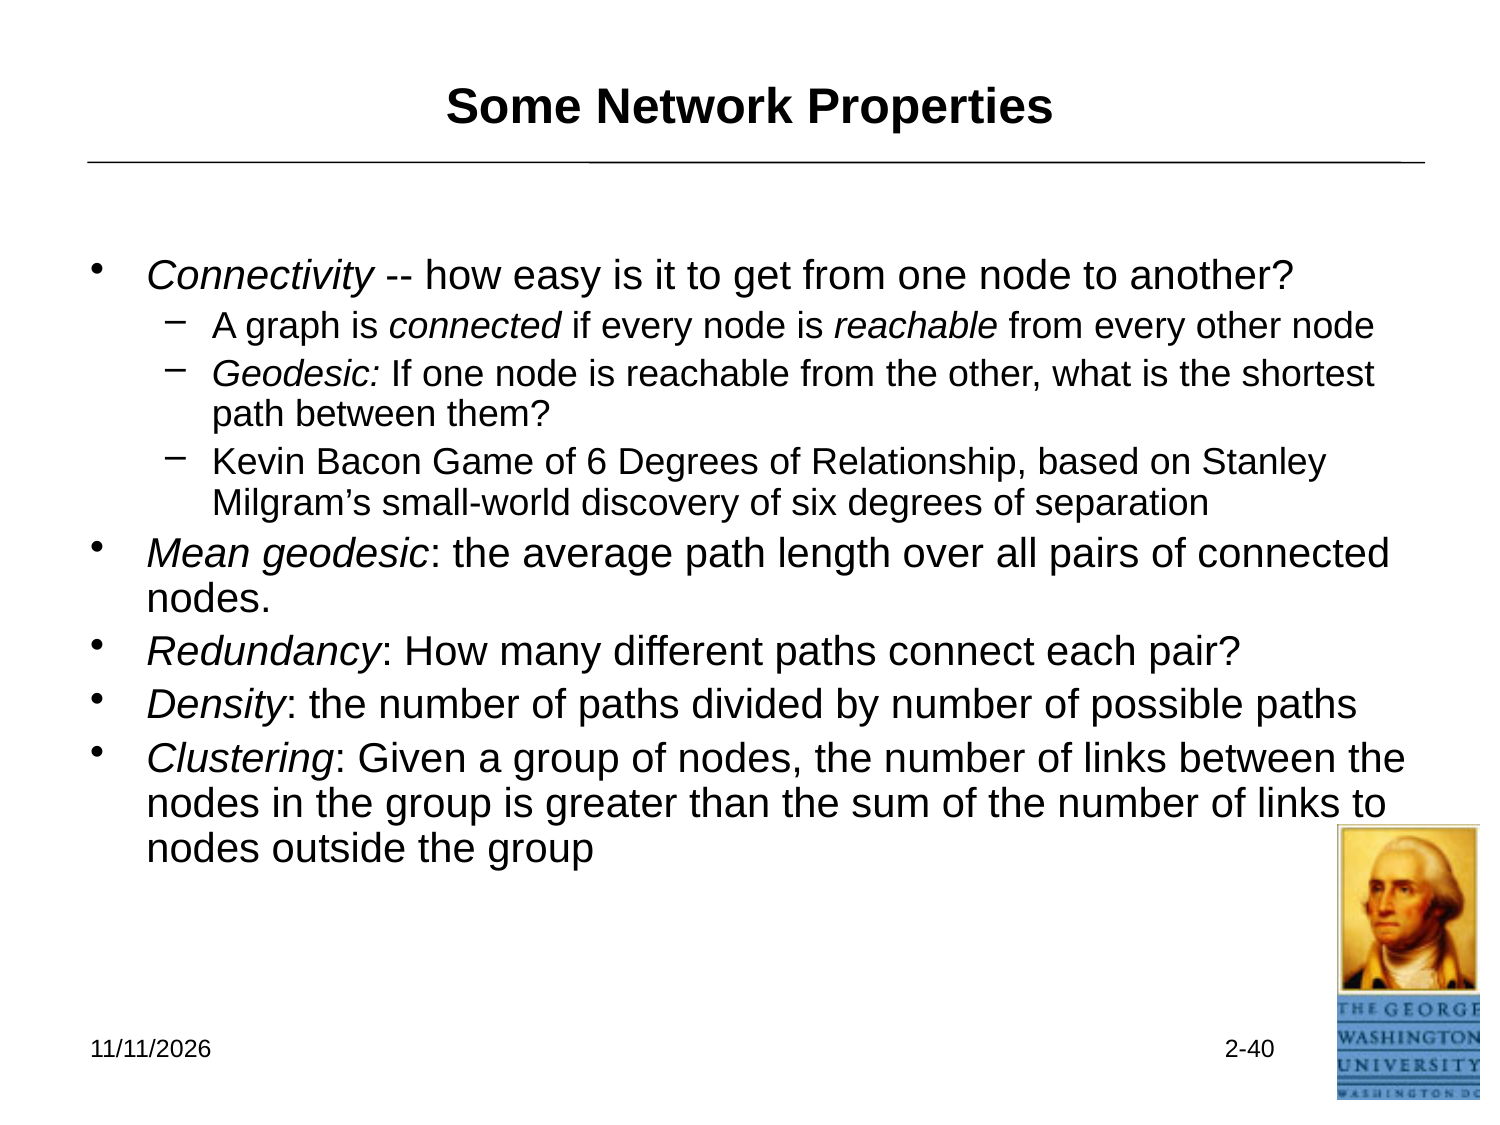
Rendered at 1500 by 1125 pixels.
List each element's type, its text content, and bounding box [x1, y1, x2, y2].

list Connectivity -- how easy is it to get from one node to another? A graph is connected if every node is reachable from every other node Geodesic: If one node is reachable from the other, what is the shortest path between them? Kevin Bacon Game of 6 Degrees of Relationship, based on Stanley Milgram’s small-world discovery of six degrees of separation Mean geodesic: the average path length over all pairs of connected nodes. Redundancy: How many different paths connect each pair? Density: the number of paths divided by number of possible paths Clustering: Given a group of nodes, the number of links between the nodes in the group is greater than the sum of the number of links to nodes outside the group [75, 187, 1425, 1018]
picture [1337, 824, 1480, 1100]
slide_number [75, 1025, 300, 1104]
title Some Network Properties [75, 45, 1425, 163]
slide_number 2-40 [1187, 1025, 1313, 1104]
